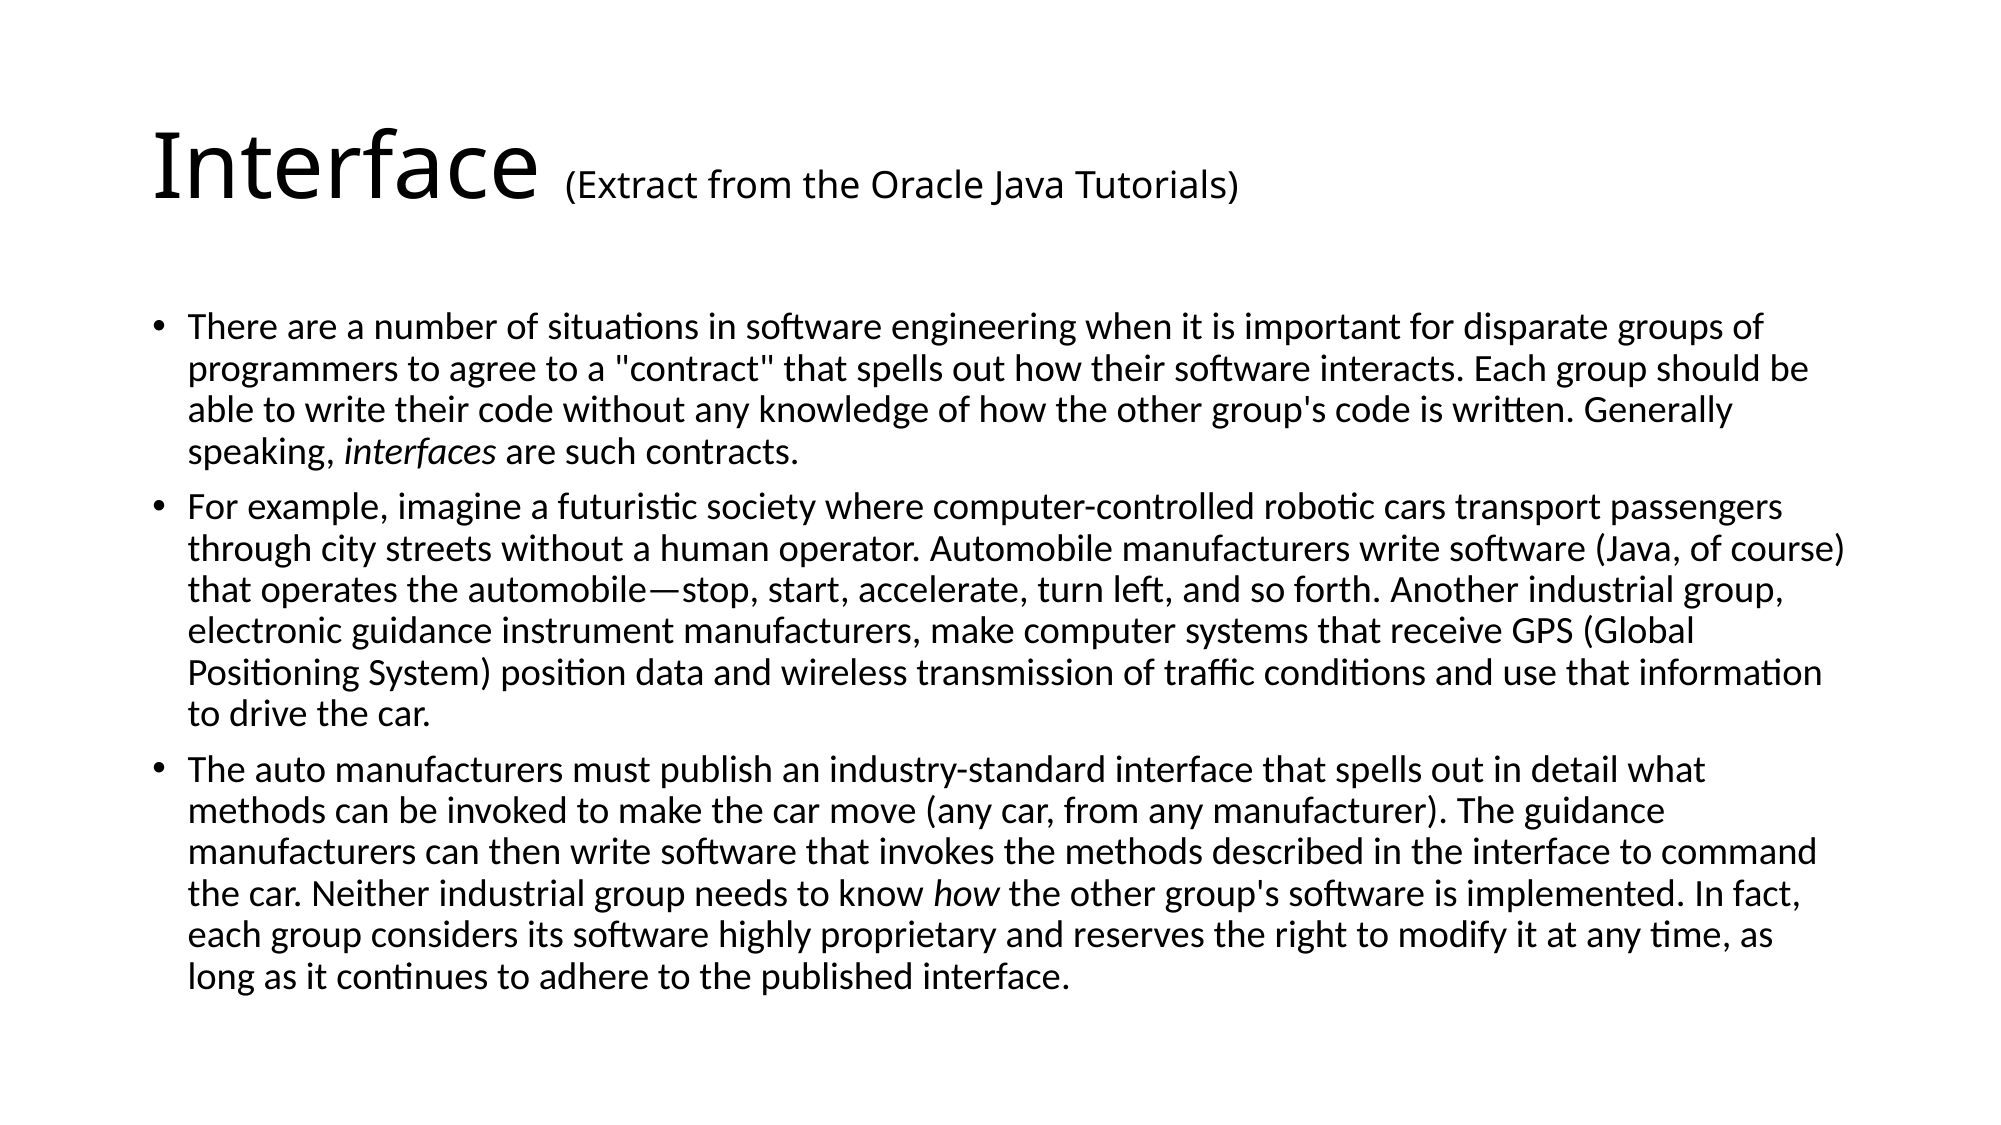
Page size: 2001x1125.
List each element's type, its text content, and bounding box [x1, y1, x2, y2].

list There are a number of situations in software engineering when it is important for disparate groups of programmers to agree to a "contract" that spells out how their software interacts. Each group should be able to write their code without any knowledge of how the other group's code is written. Generally speaking, interfaces are such contracts. For example, imagine a futuristic society where computer-controlled robotic cars transport passengers through city streets without a human operator. Automobile manufacturers write software (Java, of course) that operates the automobile—stop, start, accelerate, turn left, and so forth. Another industrial group, electronic guidance instrument manufacturers, make computer systems that receive GPS (Global Positioning System) position data and wireless transmission of traffic conditions and use that information to drive the car. The auto manufacturers must publish an industry-standard interface that spells out in detail what methods can be invoked to make the car move (any car, from any manufacturer). The guidance manufacturers can then write software that invokes the methods described in the interface to command the car. Neither industrial group needs to know how the other group's software is implemented. In fact, each group considers its software highly proprietary and reserves the right to modify it at any time, as long as it continues to adhere to the published interface. [137, 299, 1863, 1014]
title Interface (Extract from the Oracle Java Tutorials) [137, 59, 1863, 278]
